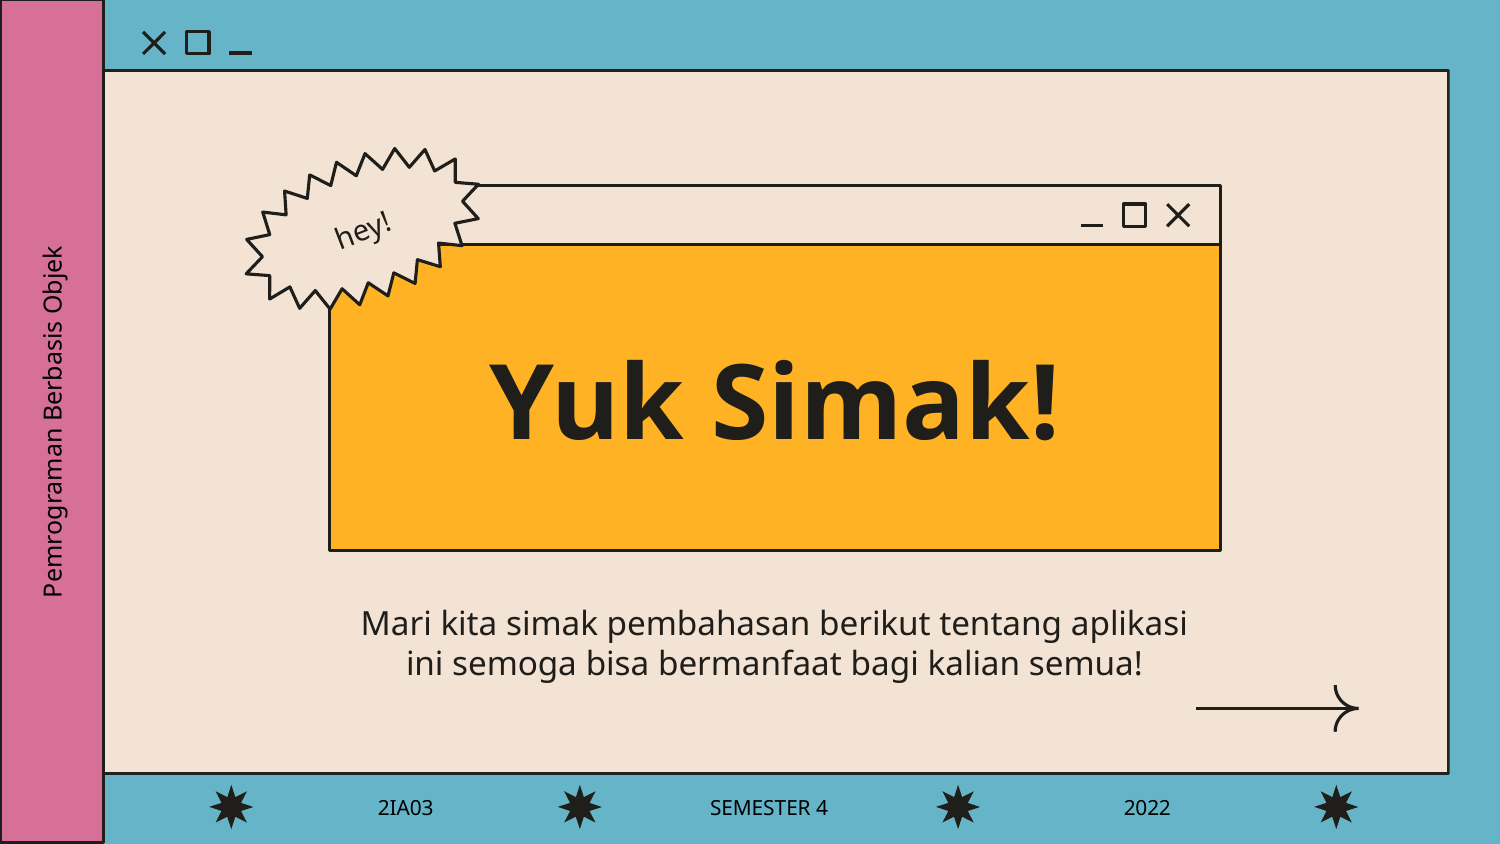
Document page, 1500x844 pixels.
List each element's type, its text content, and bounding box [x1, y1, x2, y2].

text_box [328, 185, 1221, 246]
text_box Pemrograman Berbasis Objek [12, 152, 91, 691]
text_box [1195, 661, 1382, 756]
text_box hey! [246, 174, 441, 310]
title Yuk Simak! [328, 251, 1222, 552]
text_box hey! [331, 148, 476, 184]
subtitle Mari kita simak pembahasan berikut tentang aplikasi ini semoga bisa bermanfaat bagi kalian semua! [337, 577, 1213, 708]
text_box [209, 784, 1359, 830]
